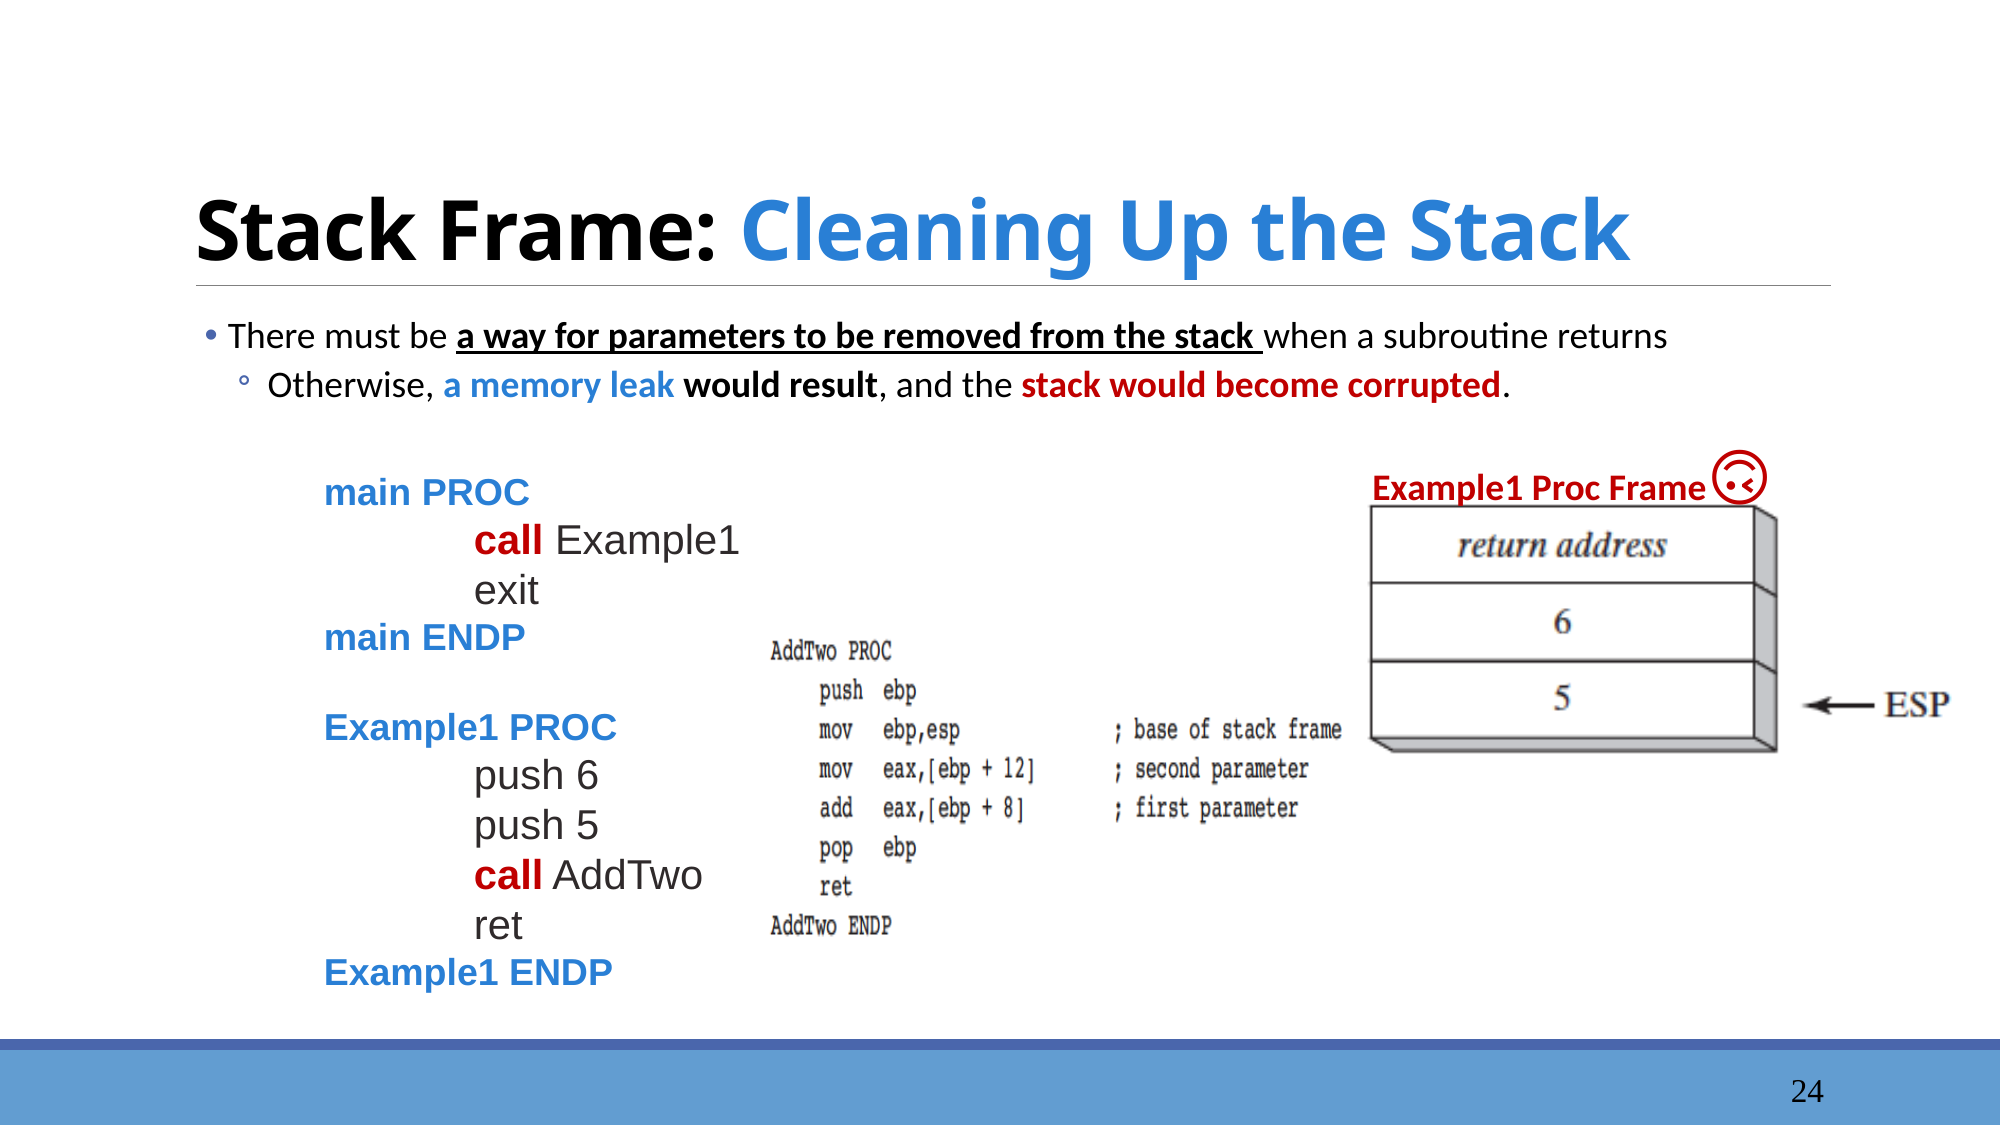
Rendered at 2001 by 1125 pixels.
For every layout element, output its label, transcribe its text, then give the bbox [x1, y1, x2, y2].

title Stack Frame: Cleaning Up the Stack [180, 47, 1830, 285]
picture [754, 471, 2000, 948]
text_box main PROC call Example1 exit main ENDP Example1 PROC push 6 push 5 call AddTwo ret Example1 ENDP [309, 460, 1310, 1001]
slide_number 25 [1624, 1059, 1840, 1120]
text_box Example1 Proc Frame🙃 [1357, 430, 1788, 468]
list There must be a way for parameters to be removed from the stack when a subroutine returns Otherwise, a memory leak would result, and the stack would become corrupted. [204, 308, 1855, 969]
